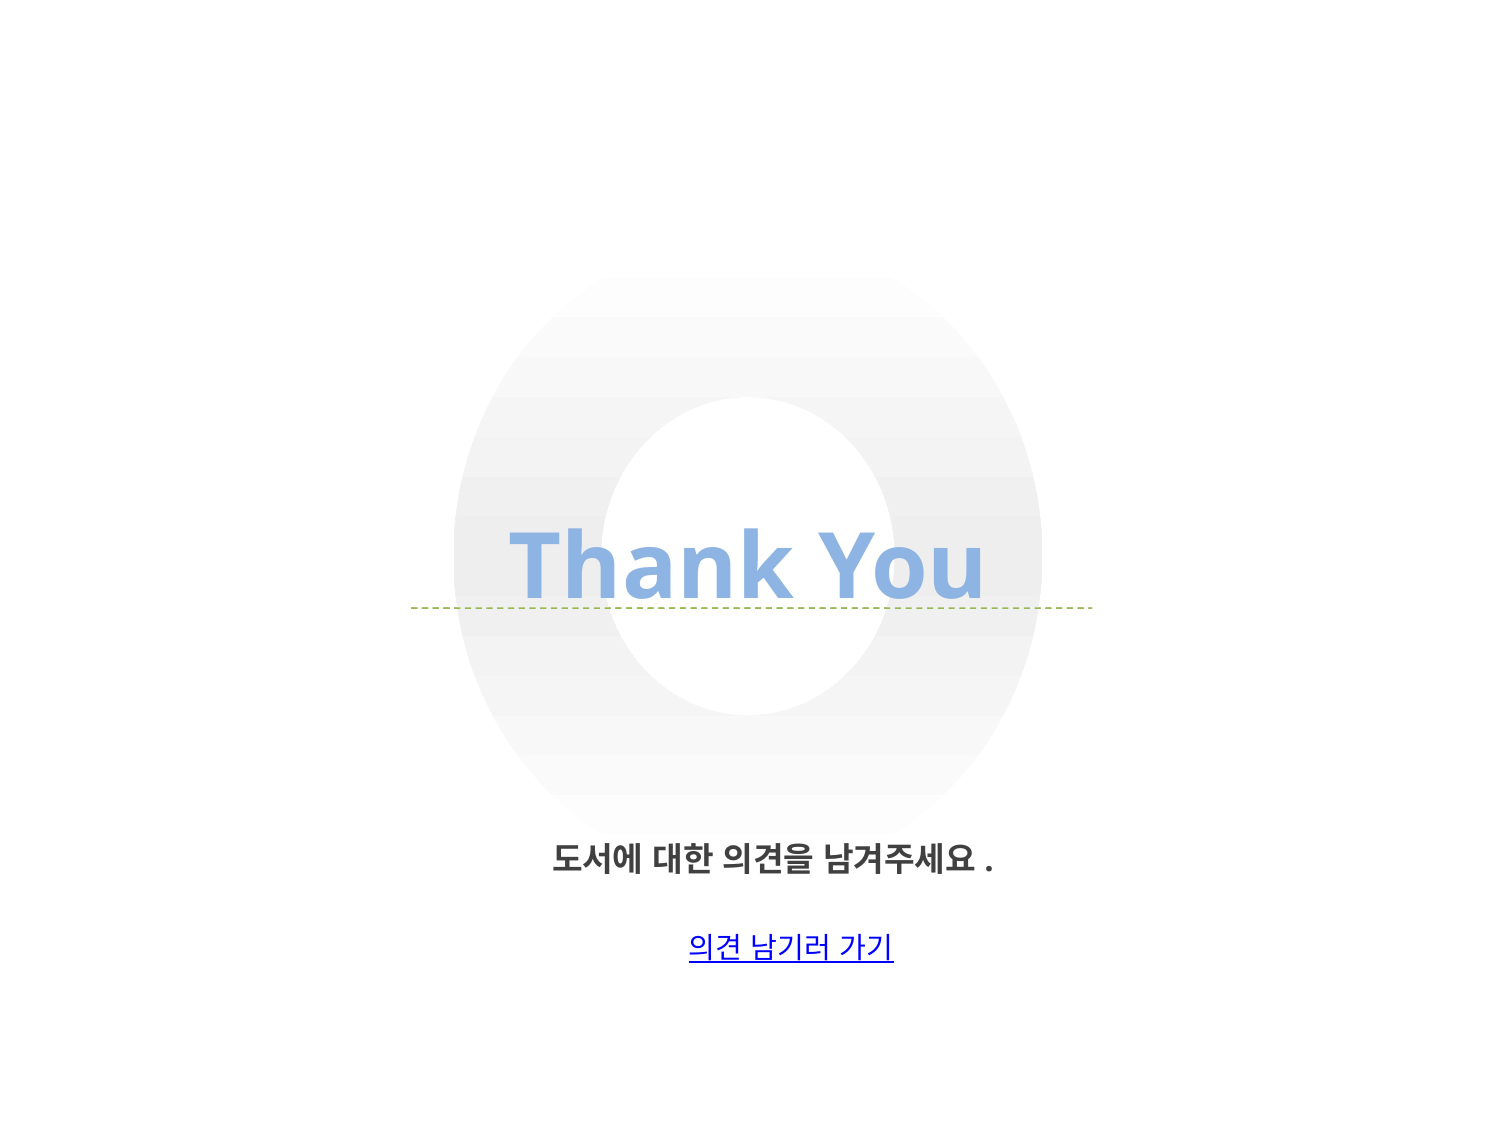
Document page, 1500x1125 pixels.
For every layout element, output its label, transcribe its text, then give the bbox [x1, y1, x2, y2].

text_box 도서에 대한 의견을 남겨주세요. 의견 남기러 가기 [537, 822, 1046, 1030]
